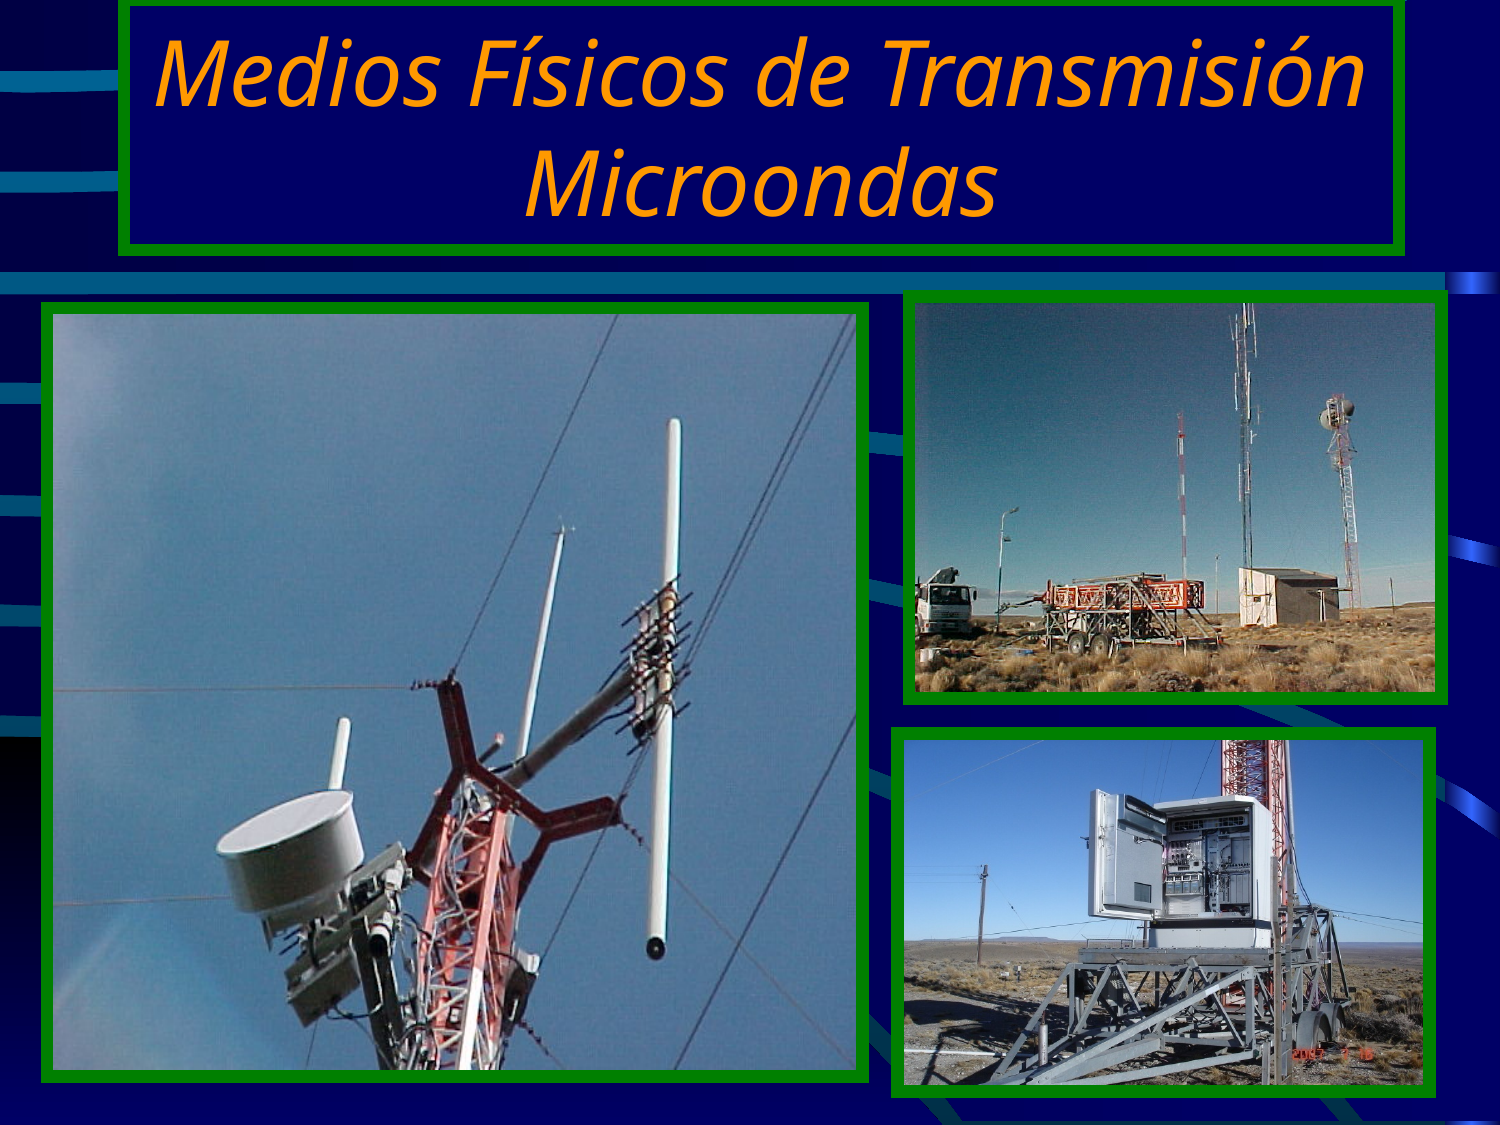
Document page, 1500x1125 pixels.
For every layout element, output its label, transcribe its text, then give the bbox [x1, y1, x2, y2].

picture [119, 70, 123, 90]
picture [915, 302, 1436, 693]
picture [119, 171, 123, 191]
title Medios Físicos de Transmisión Microondas [123, 0, 1400, 251]
picture [903, 739, 1424, 1086]
picture [52, 314, 857, 1071]
